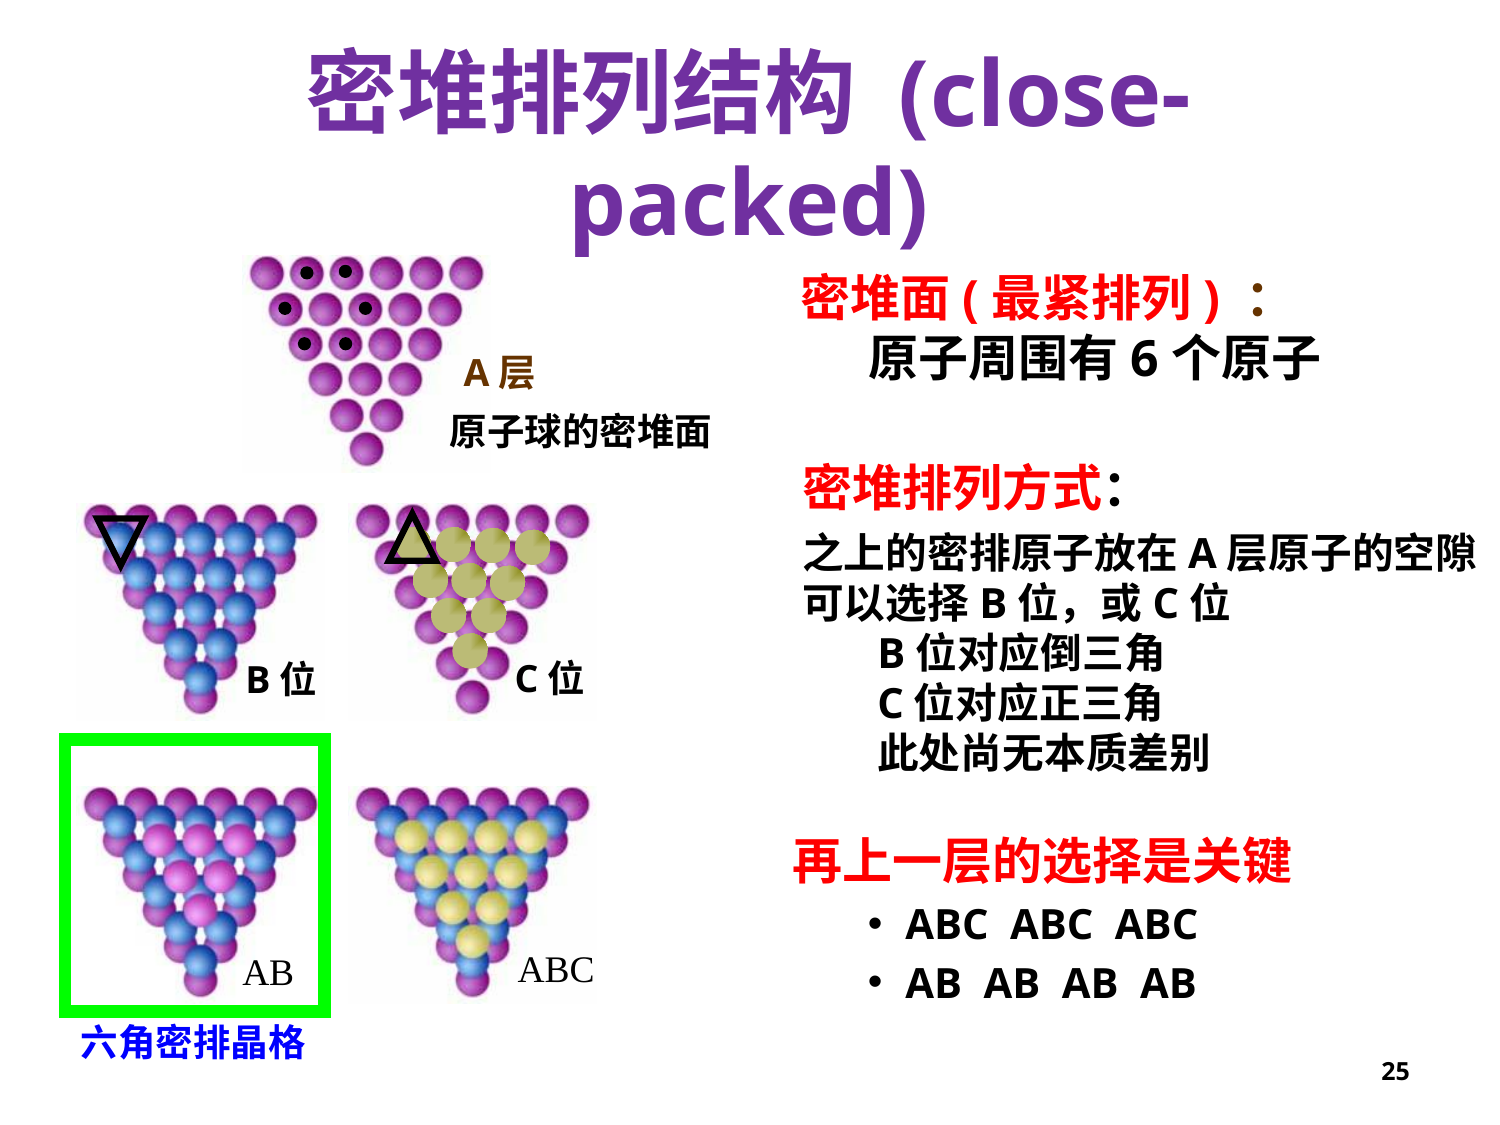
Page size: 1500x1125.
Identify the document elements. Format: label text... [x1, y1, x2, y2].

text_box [278, 265, 372, 350]
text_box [76, 448, 1486, 788]
text_box [64, 739, 325, 1012]
title 密堆排列结构 (close-packed) [113, 19, 1384, 270]
list 再上一层的选择是关键 ABC ABC ABC AB AB AB AB [702, 822, 1366, 1047]
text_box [76, 794, 611, 1005]
slide_number 25 [1074, 1042, 1425, 1103]
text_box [241, 255, 1459, 447]
text_box 六角密排晶格 [66, 1012, 321, 1072]
